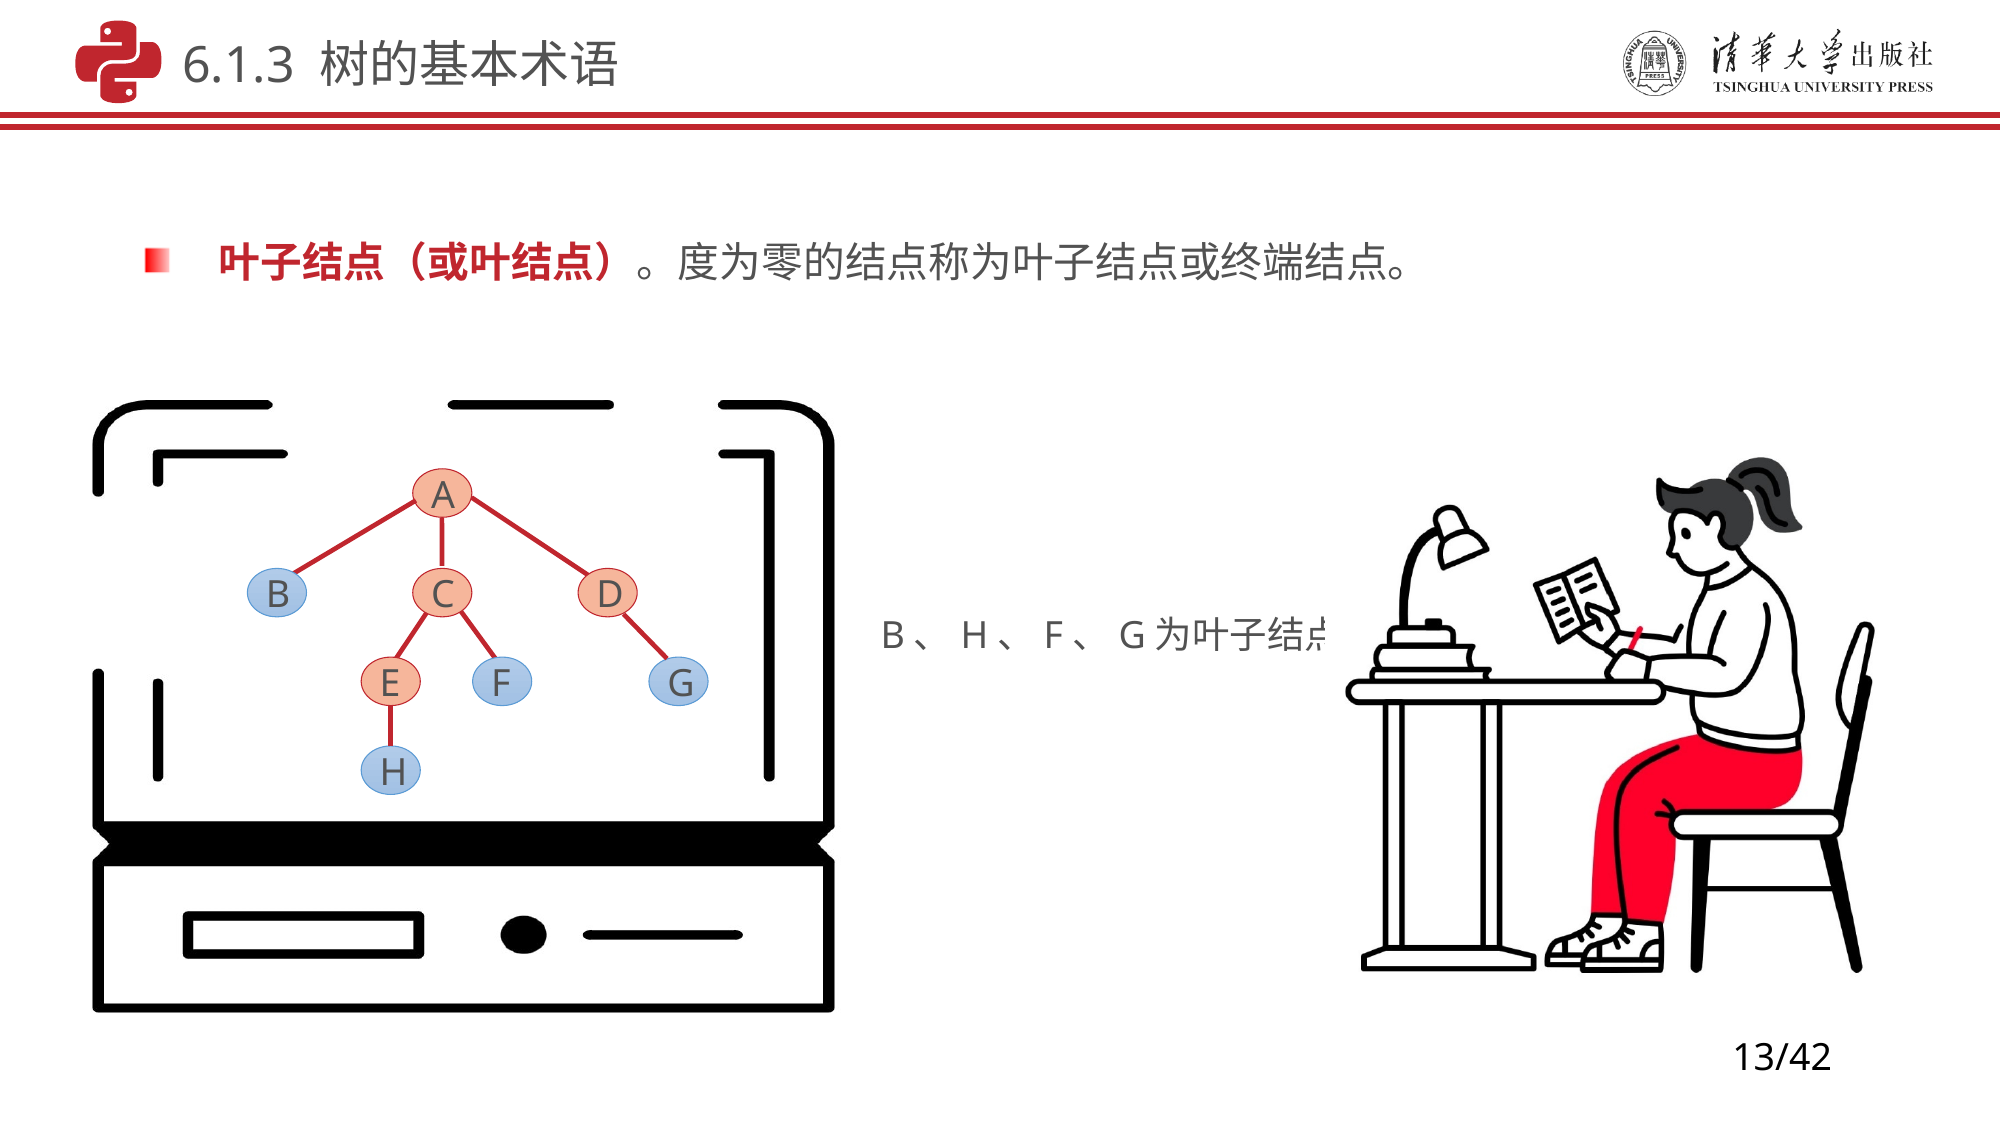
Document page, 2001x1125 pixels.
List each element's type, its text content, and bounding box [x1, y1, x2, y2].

text_box 6.1.3 树的基本术语 [167, 24, 635, 100]
text_box 叶子结点（或叶结点）。度为零的结点称为叶子结点或终端结点。 [128, 220, 1578, 294]
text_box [247, 468, 709, 795]
slide_number 13/42 [1717, 1025, 1853, 1086]
picture [143, 246, 173, 276]
text_box B、H、F、G为叶子结点 [916, 603, 1324, 664]
picture [1324, 419, 1900, 993]
picture [5, 289, 916, 1107]
